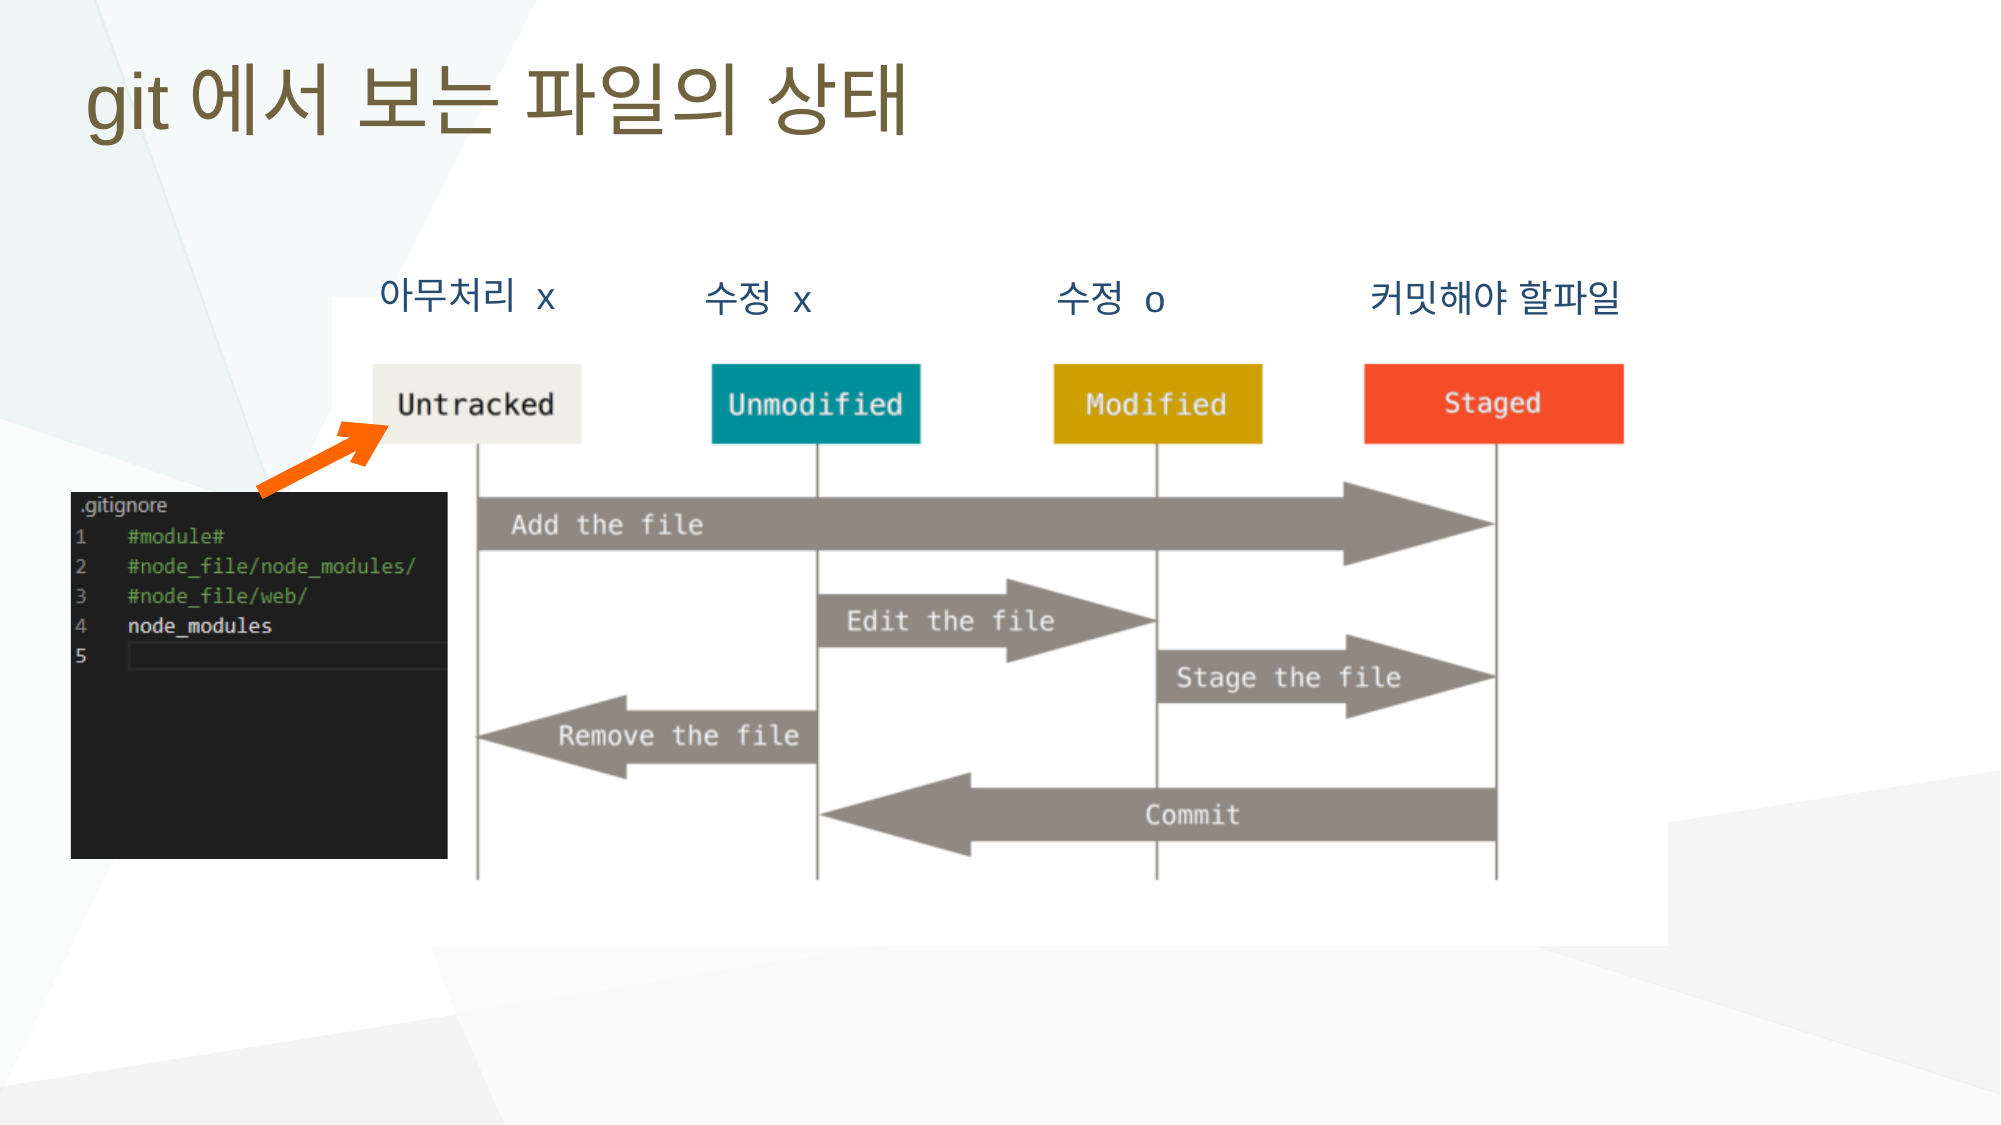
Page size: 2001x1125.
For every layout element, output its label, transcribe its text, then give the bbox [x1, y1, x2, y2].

text_box 수정 o [1041, 267, 1271, 295]
picture [332, 296, 1668, 946]
text_box 커밋해야 할파일 [1355, 268, 1690, 328]
title git에서 보는 파일의 상태 [70, 20, 1925, 175]
text_box 수정 x [689, 267, 920, 295]
text_box 아무처리 x [364, 264, 594, 295]
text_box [70, 425, 448, 859]
